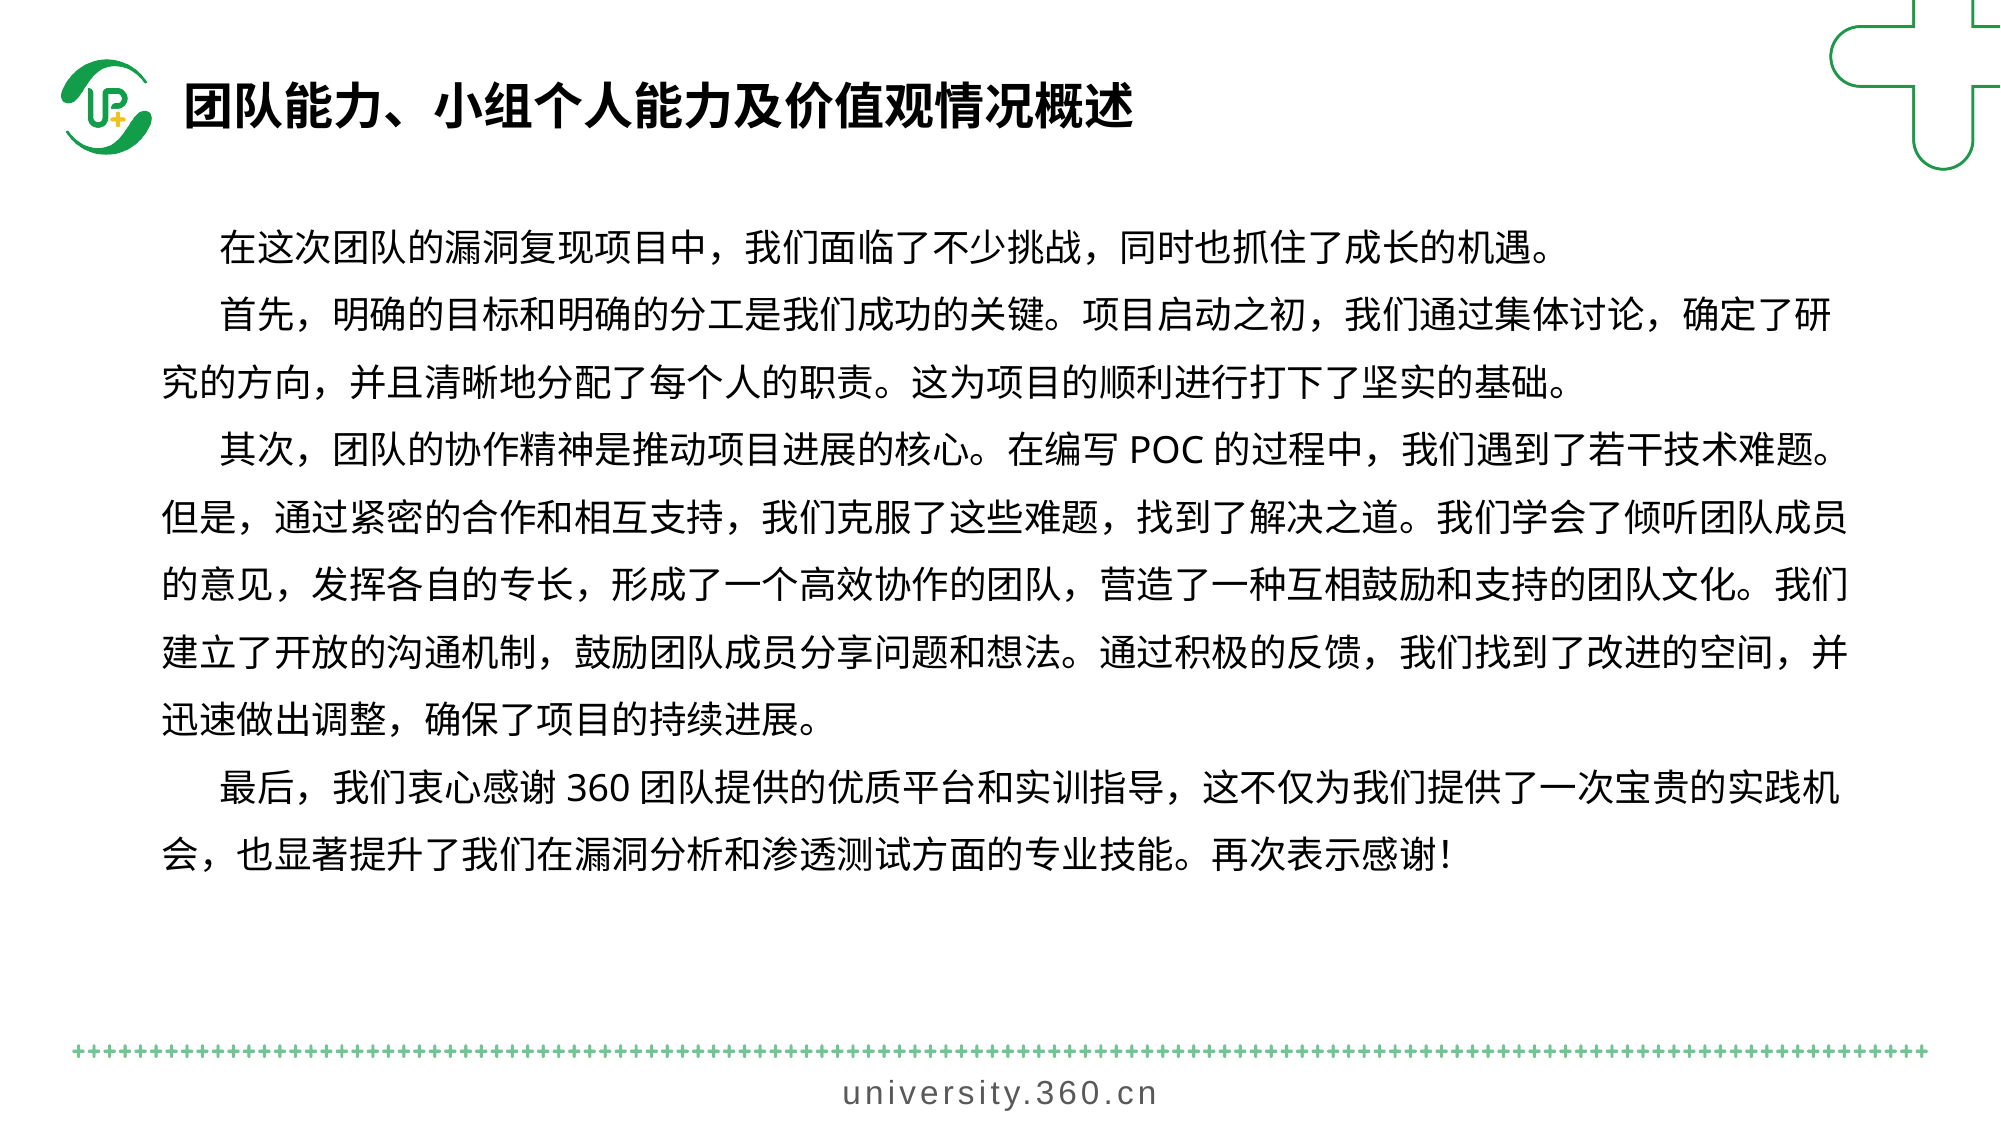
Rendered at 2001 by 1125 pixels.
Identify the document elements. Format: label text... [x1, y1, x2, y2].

text_box 在这次团队的漏洞复现项目中，我们面临了不少挑战，同时也抓住了成长的机遇。 首先，明确的目标和明确的分工是我们成功的关键。项目启动之初，我们通过集体讨论，确定了研究的方向，并且清晰地分配了每个人的职责。这为项目的顺利进行打下了坚实的基础。 其次，团队的协作精神是推动项目进展的核心。在编写POC的过程中，我们遇到了若干技术难题。但是，通过紧密的合作和相互支持，我们克服了这些难题，找到了解决之道。我们学会了倾听团队成员的意见，发挥各自的专长，形成了一个高效协作的团队，营造了一种互相鼓励和支持的团队文化。我们建立了开放的沟通机制，鼓励团队成员分享问题和想法。通过积极的反馈，我们找到了改进的空间，并迅速做出调整，确保了项目的持续进展。 最后，我们衷心感谢360团队提供的优质平台和实训指导，这不仅为我们提供了一次宝贵的实践机会，也显著提升了我们在漏洞分析和渗透测试方面的专业技能。再次表示感谢！ [146, 193, 1867, 884]
picture [61, 59, 152, 155]
text_box 团队能力、小组个人能力及价值观情况概述 [168, 67, 1170, 143]
picture [1825, 0, 2001, 175]
picture [72, 1044, 1928, 1058]
